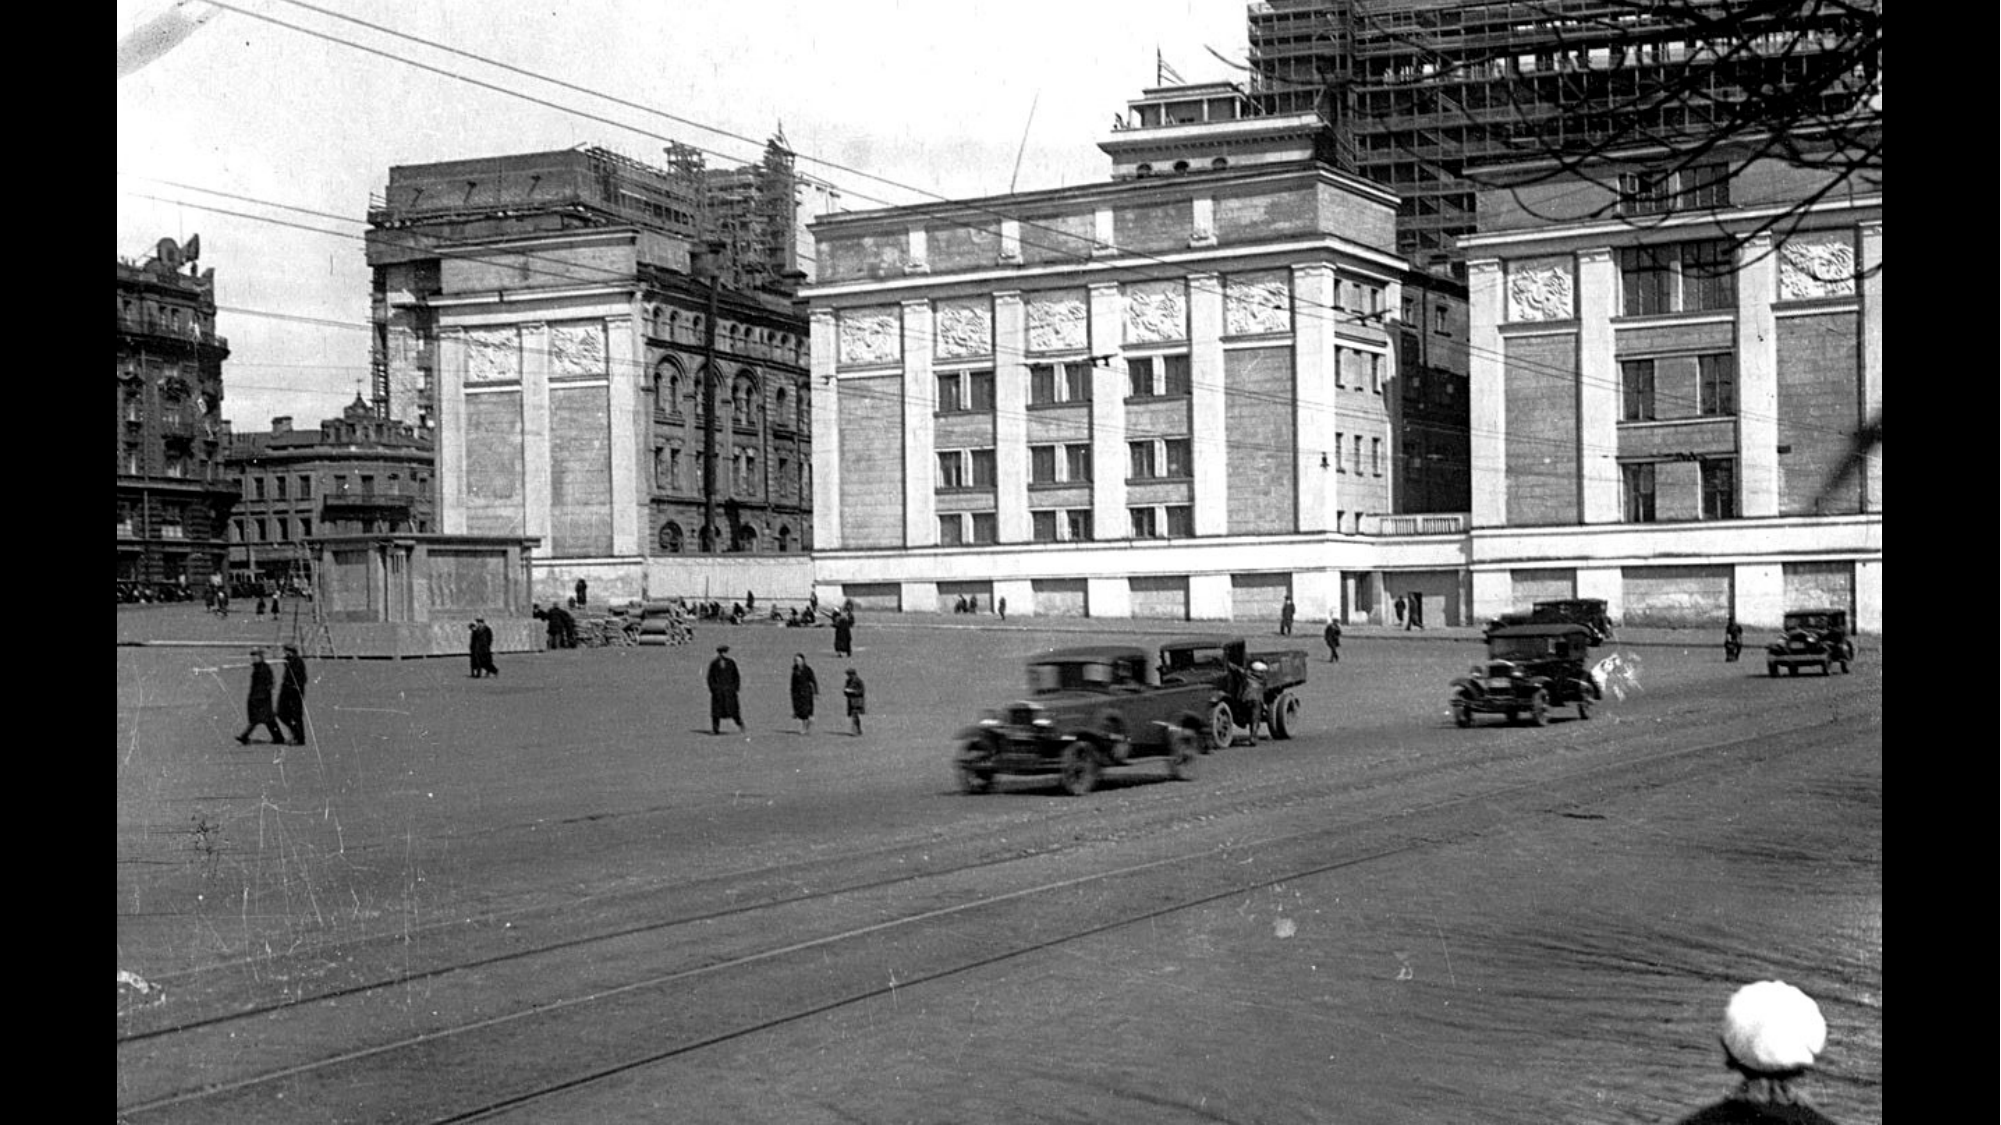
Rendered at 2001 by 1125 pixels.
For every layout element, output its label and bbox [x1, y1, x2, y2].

picture [117, 0, 1883, 1125]
